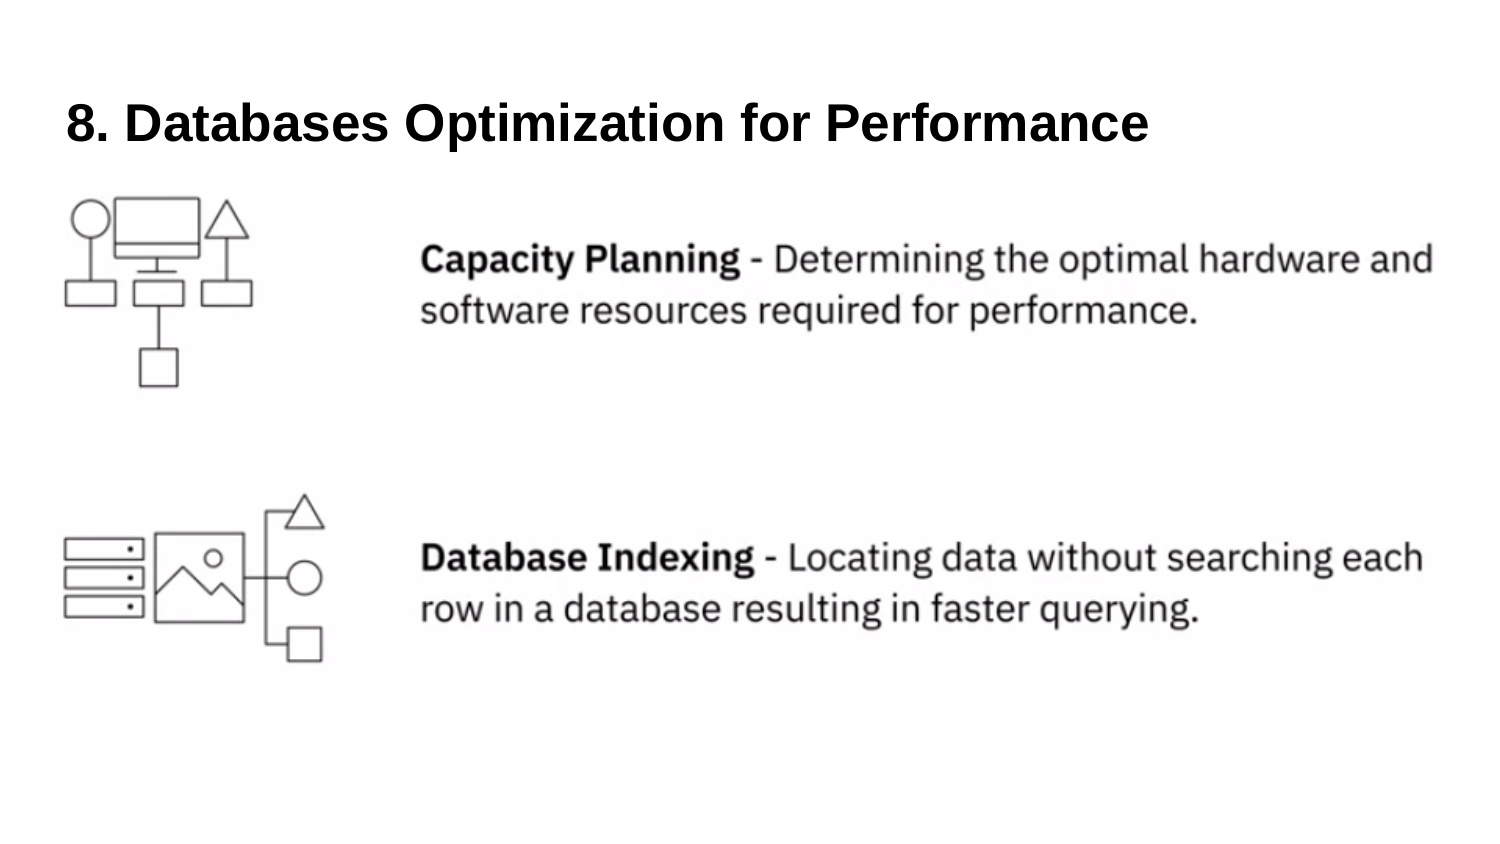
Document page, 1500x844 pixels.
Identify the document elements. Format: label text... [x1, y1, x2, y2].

picture [50, 191, 1477, 705]
title 8. Databases Optimization for Performance [51, 72, 1449, 167]
